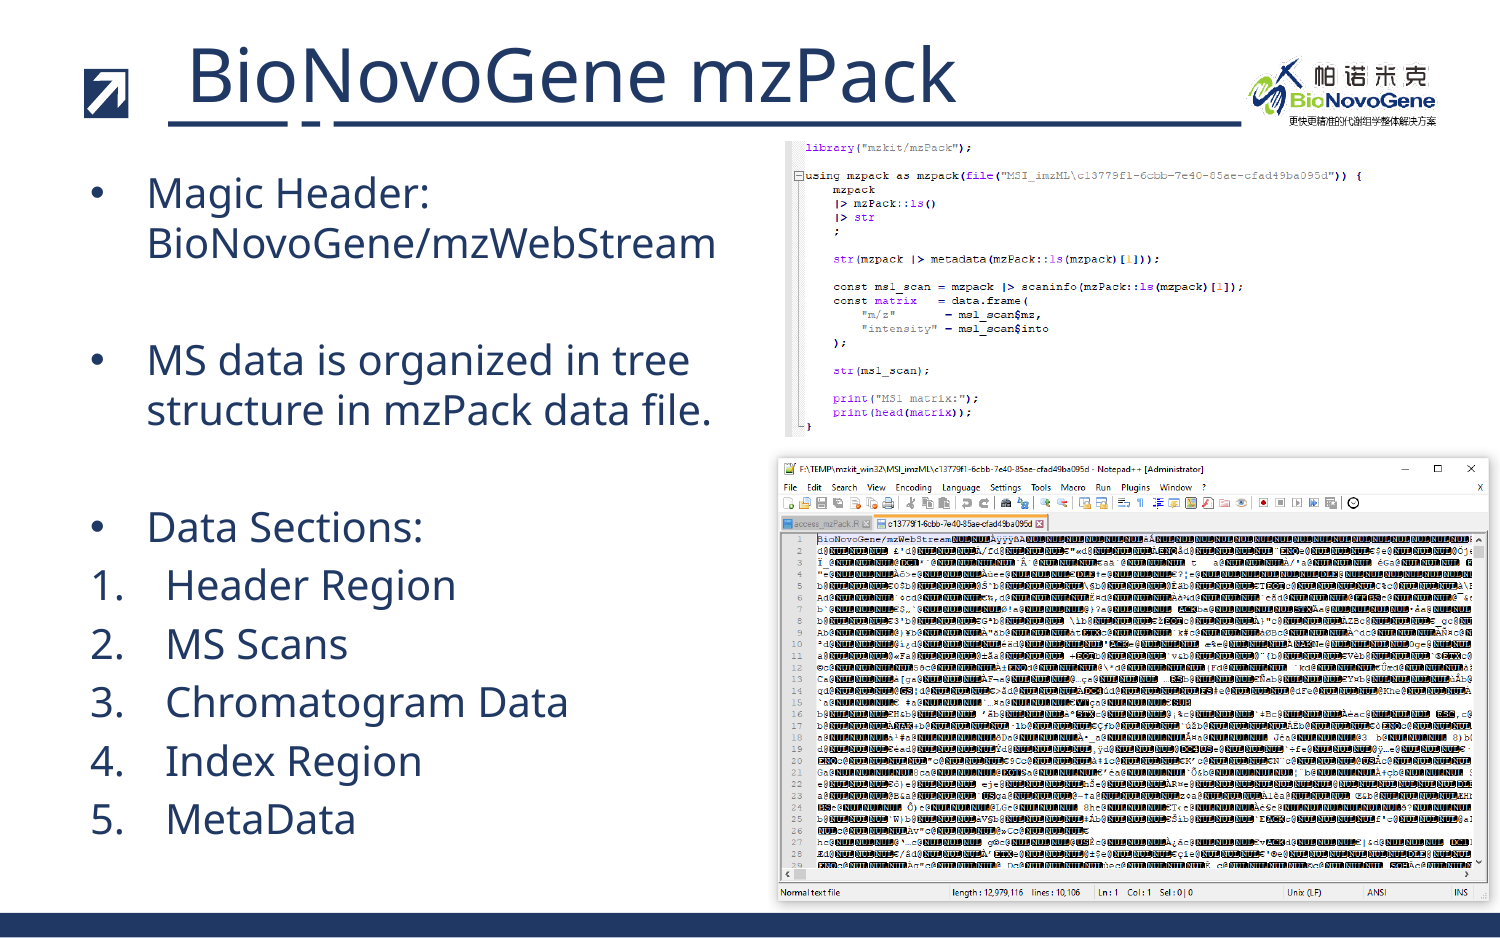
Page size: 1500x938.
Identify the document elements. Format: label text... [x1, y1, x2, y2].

text_box BioNovoGene mzPack [171, 19, 1058, 127]
picture [767, 445, 1500, 912]
picture [785, 140, 1369, 437]
picture [1245, 55, 1444, 132]
text_box Magic Header: BioNovoGene/mzWebStream MS data is organized in tree structure in mzPack data file. Data Sections: Header Region MS Scans Chromatogram Data Index Region MetaData [74, 159, 762, 894]
